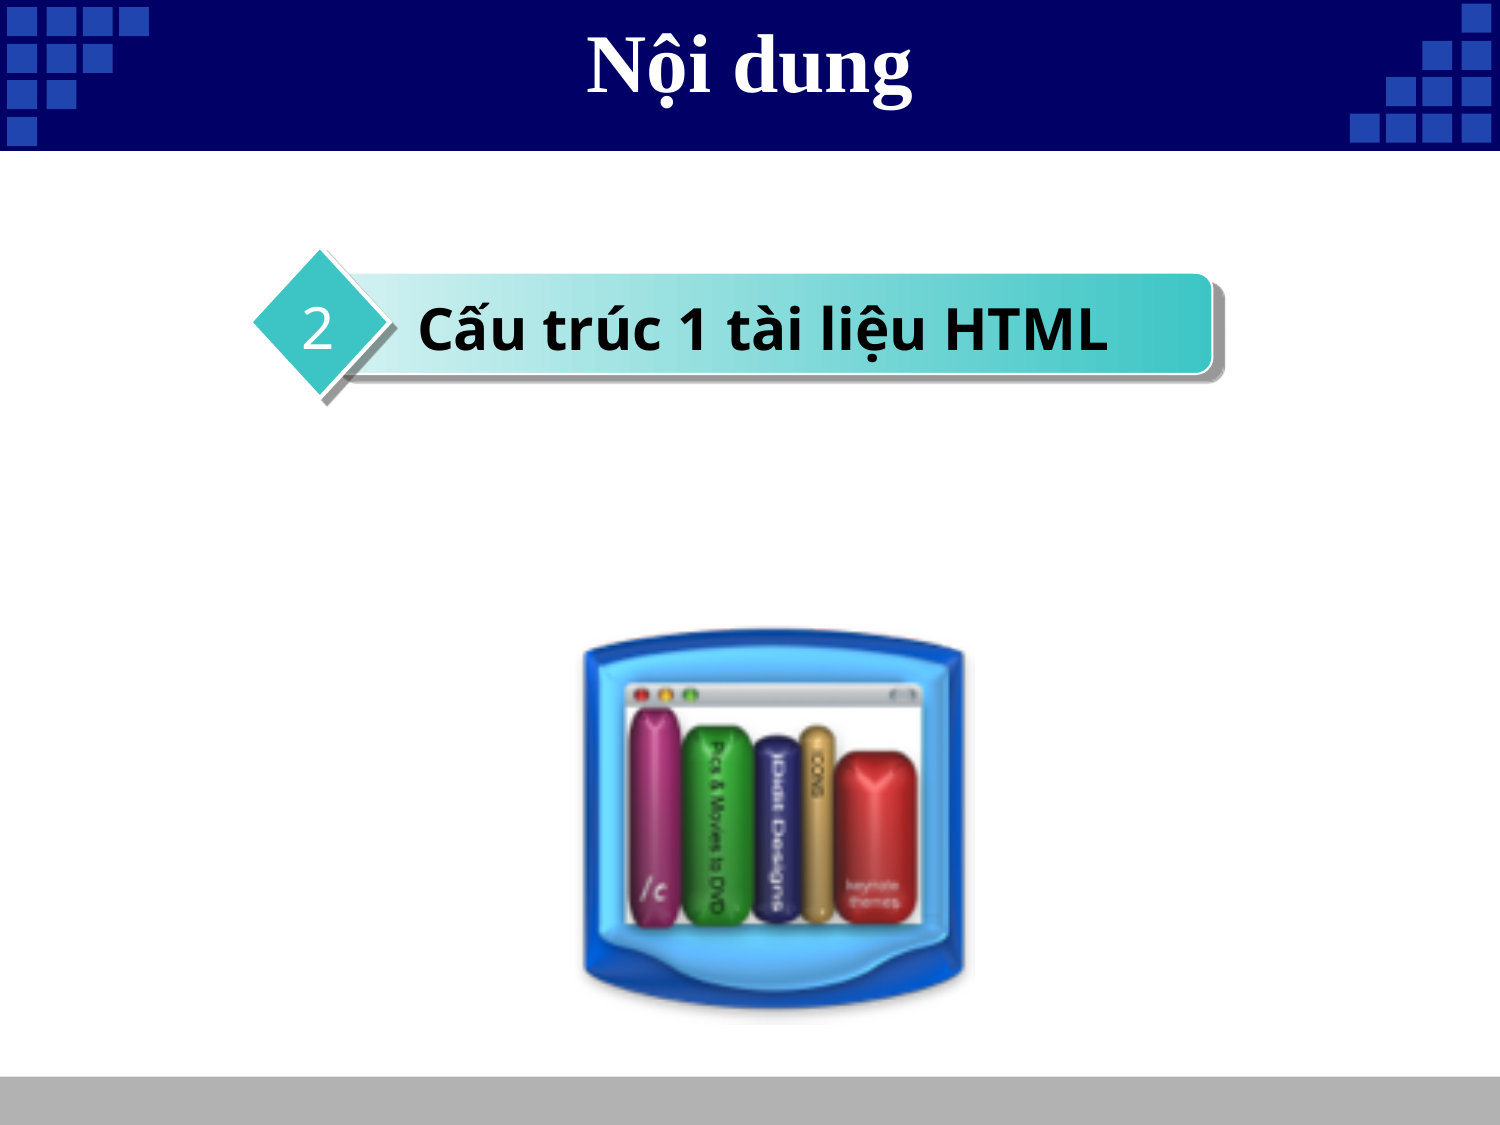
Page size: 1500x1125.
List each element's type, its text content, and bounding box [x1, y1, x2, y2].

title Nội dung [75, 12, 1425, 105]
picture [574, 624, 976, 1026]
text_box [249, 245, 1226, 401]
